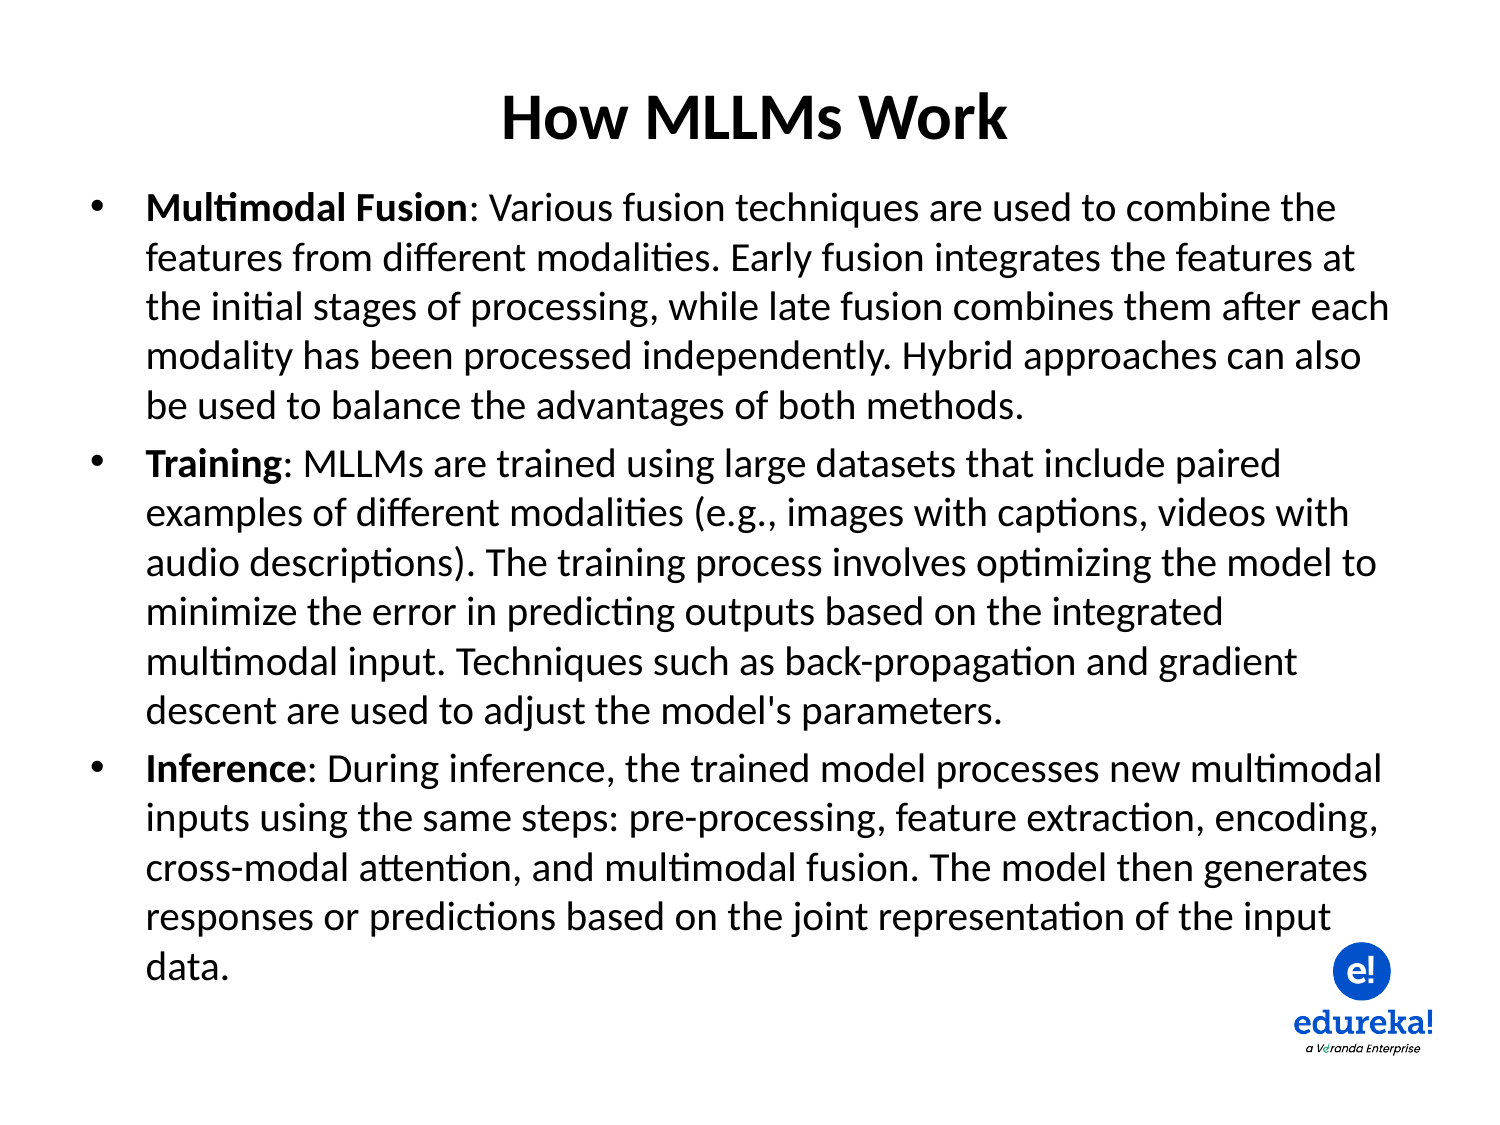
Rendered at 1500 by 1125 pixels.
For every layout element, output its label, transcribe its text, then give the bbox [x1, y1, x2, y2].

picture [1293, 928, 1434, 1069]
title How MLLMs Work [80, 42, 1431, 183]
list Multimodal Fusion: Various fusion techniques are used to combine the features from different modalities. Early fusion integrates the features at the initial stages of processing, while late fusion combines them after each modality has been processed independently. Hybrid approaches can also be used to balance the advantages of both methods. Training: MLLMs are trained using large datasets that include paired examples of different modalities (e.g., images with captions, videos with audio descriptions). The training process involves optimizing the model to minimize the error in predicting outputs based on the integrated multimodal input. Techniques such as back-propagation and gradient descent are used to adjust the model's parameters. Inference: During inference, the trained model processes new multimodal inputs using the same steps: pre-processing, feature extraction, encoding, cross-modal attention, and multimodal fusion. The model then generates responses or predictions based on the joint representation of the input data. [75, 172, 1412, 1005]
